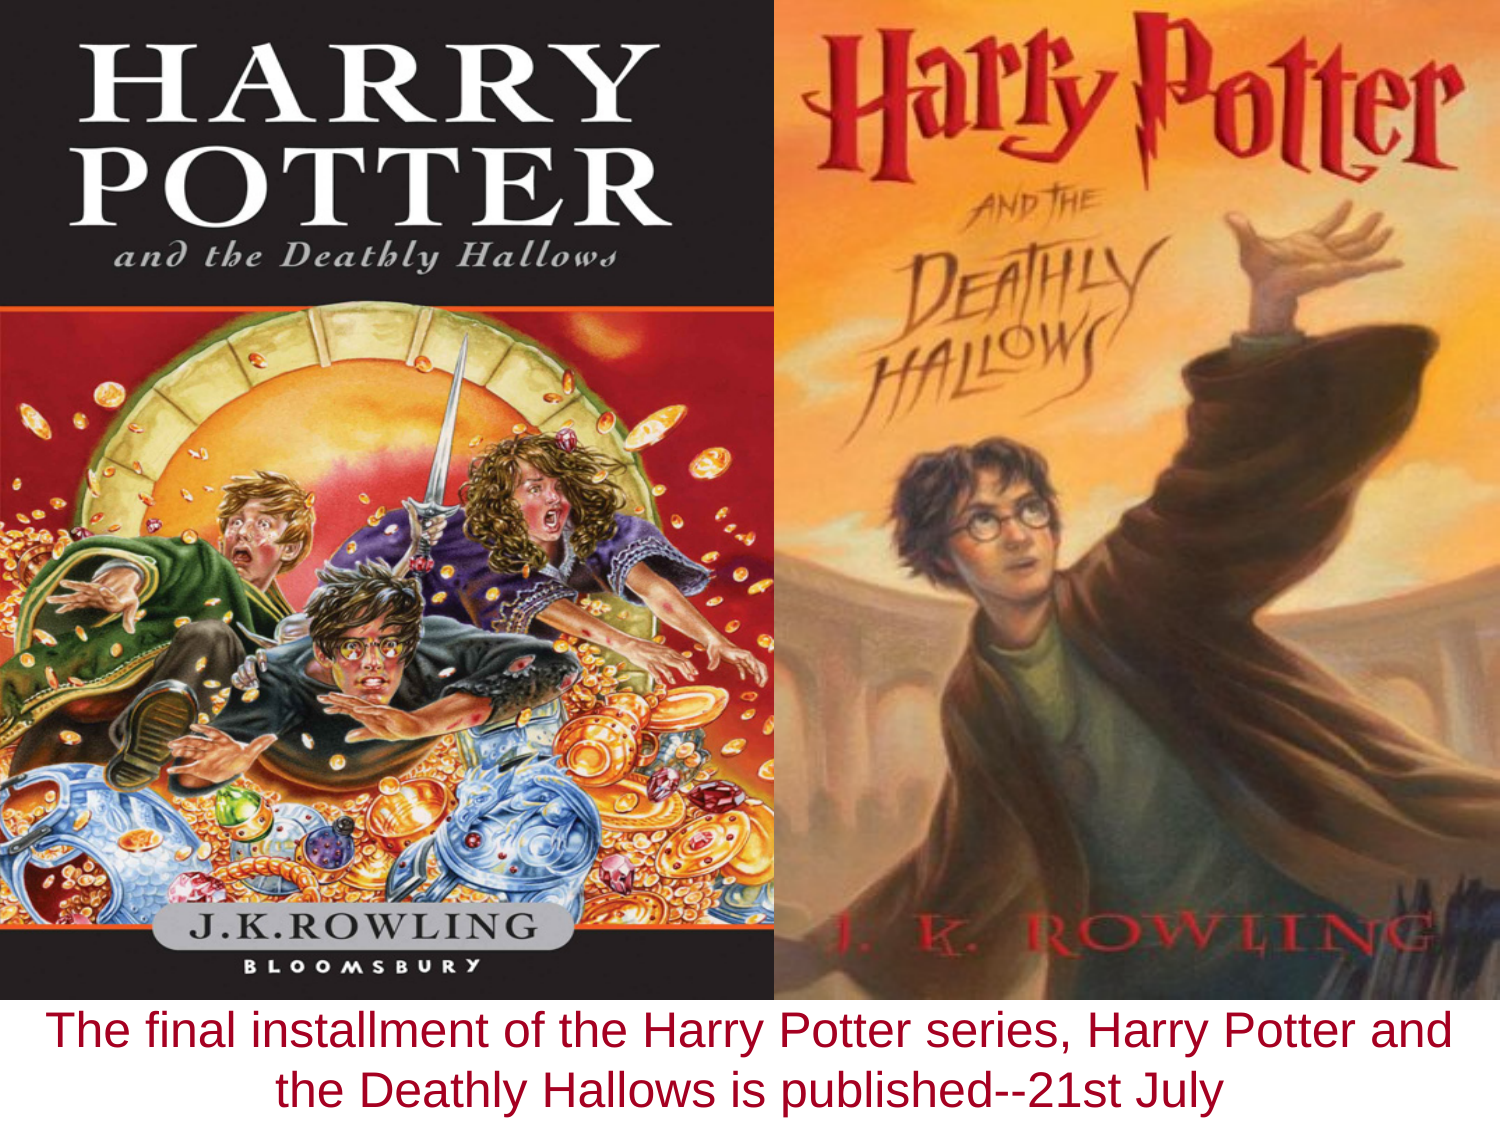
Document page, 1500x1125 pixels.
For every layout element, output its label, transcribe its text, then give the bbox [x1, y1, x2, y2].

picture [0, 0, 1500, 1001]
text_box The final installment of the Harry Potter series, Harry Potter and the Deathly Hallows is published--21st July [0, 1008, 1500, 1125]
